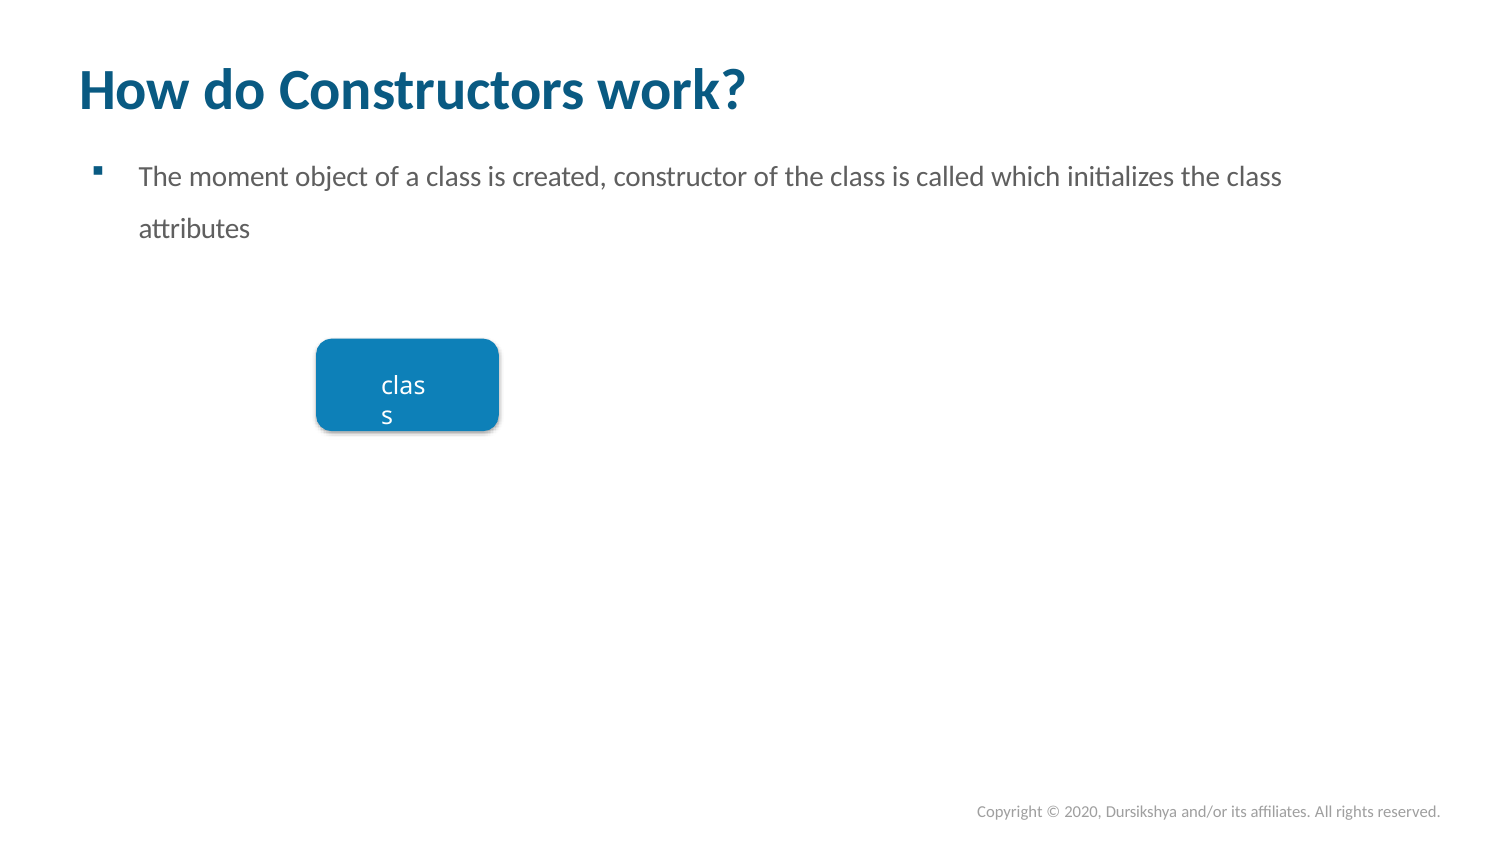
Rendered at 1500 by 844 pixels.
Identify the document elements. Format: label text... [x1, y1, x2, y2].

text_box The moment object of a class is created, constructor of the class is called which initializes the class attributes [89, 138, 1291, 245]
footer Copyright © 2020, Dursikshya and/or its affiliates. All rights reserved. [975, 800, 1452, 844]
title How do Constructors work? [77, 49, 753, 193]
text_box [310, 335, 504, 440]
